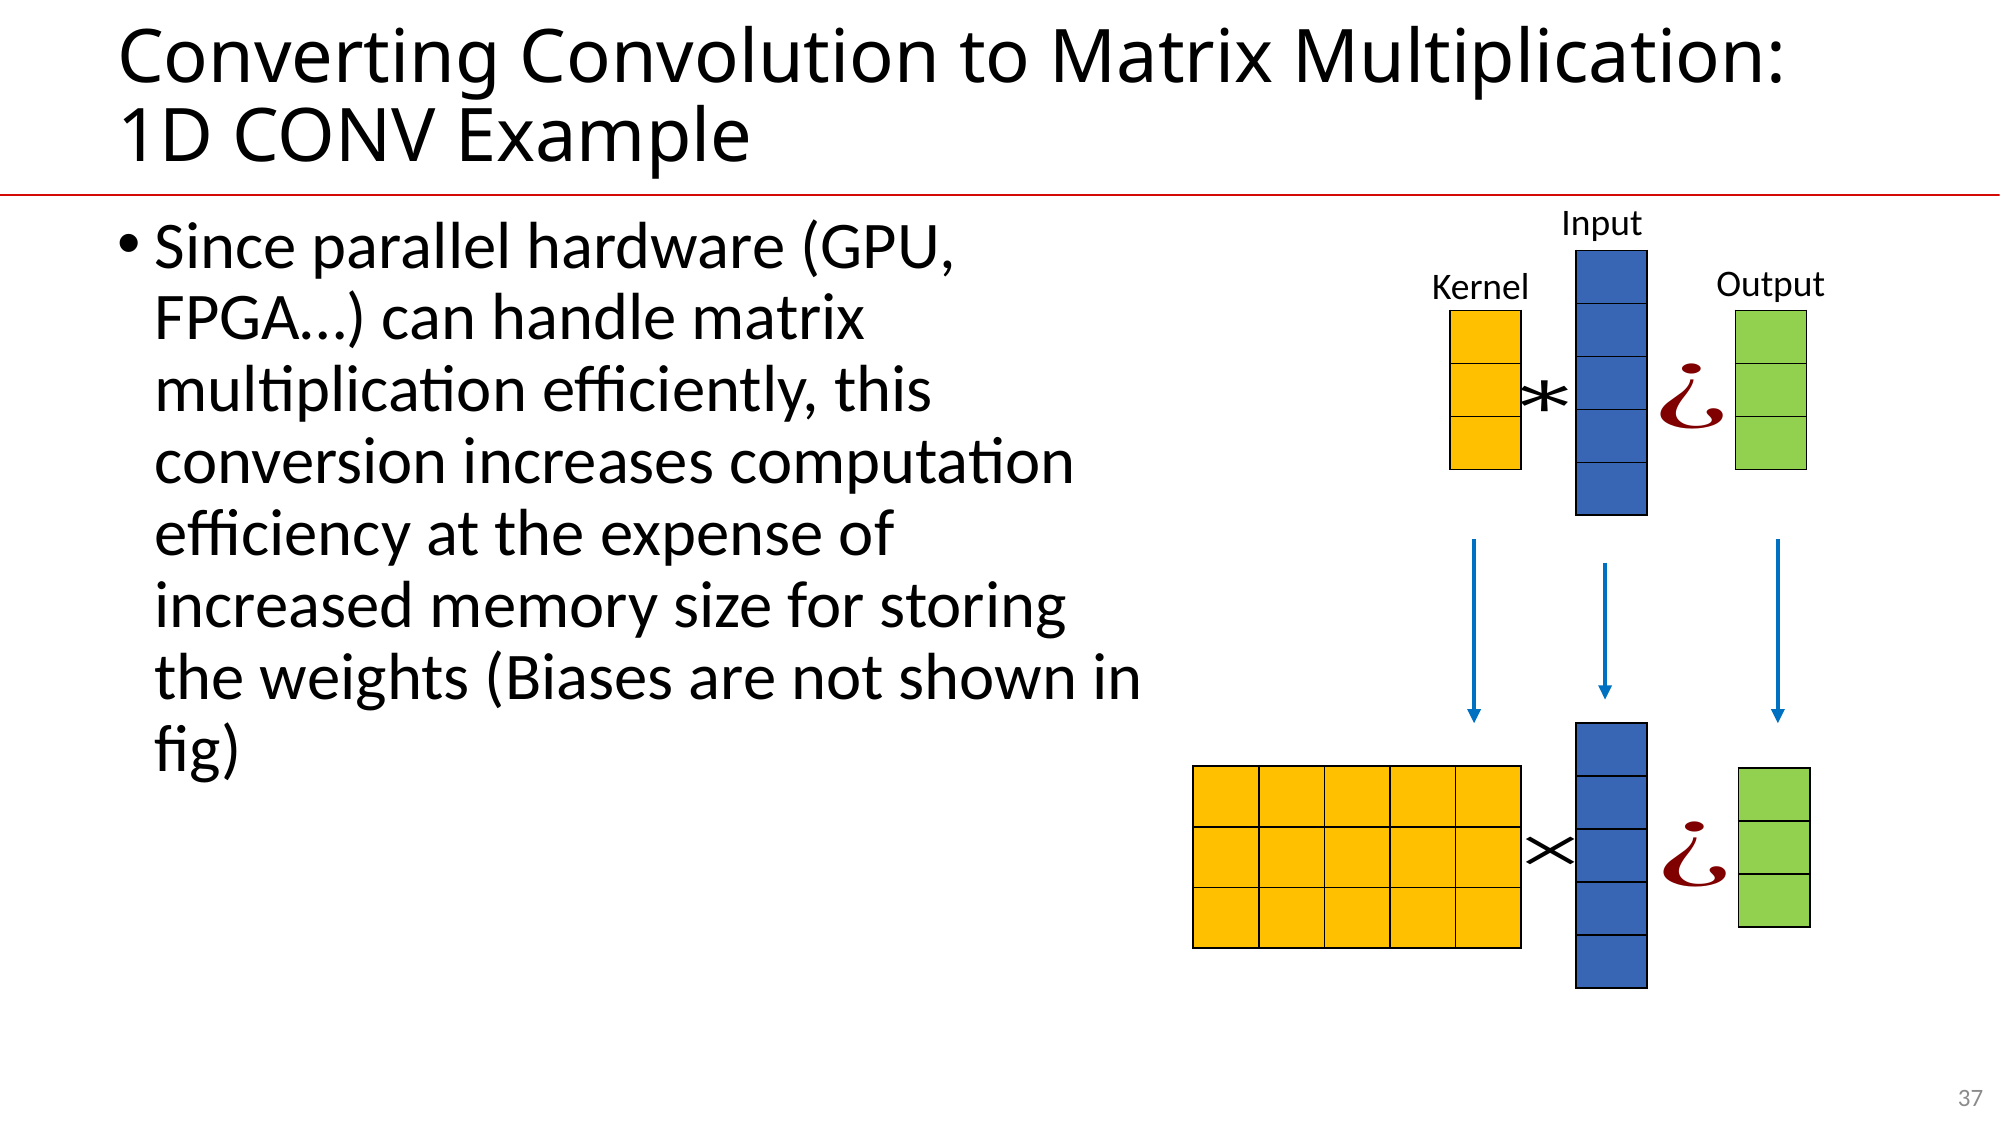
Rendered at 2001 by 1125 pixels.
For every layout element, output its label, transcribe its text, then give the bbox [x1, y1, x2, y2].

title Converting Convolution to Matrix Multiplication: 1D CONV Example [102, 10, 1899, 186]
slide_number 37 [1548, 1066, 1999, 1125]
text_box Kernel [1417, 254, 1545, 315]
list Since parallel hardware (GPU, FPGA…) can handle matrix multiplication efficiently, this conversion increases computation efficiency at the expense of increased memory size for storing the weights (Biases are not shown in fig) [102, 203, 1169, 1056]
text_box Input [1546, 191, 1658, 251]
text_box Output [1701, 251, 1841, 312]
